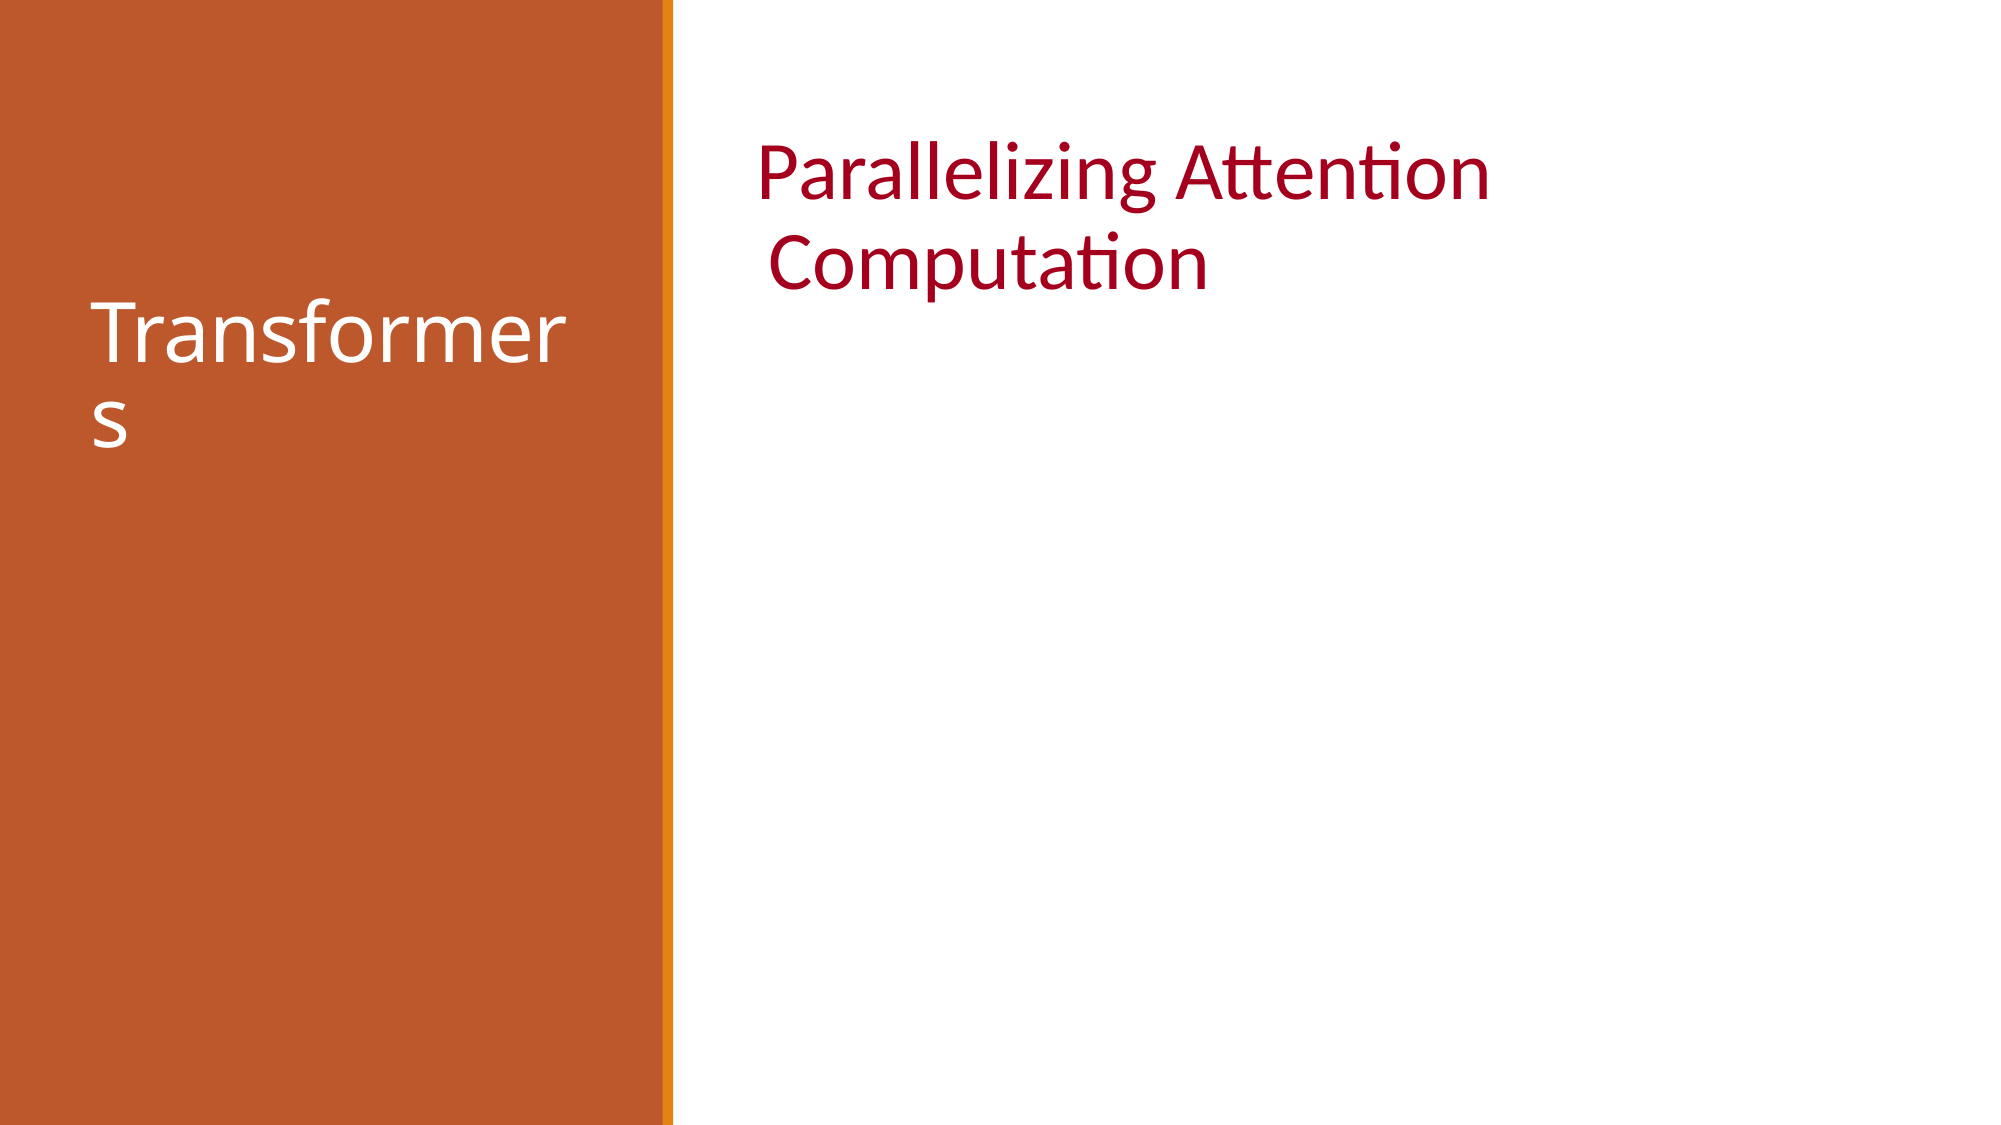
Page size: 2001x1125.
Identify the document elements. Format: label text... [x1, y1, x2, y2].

list Parallelizing Attention Computation [756, 120, 1853, 983]
title Transformers [75, 97, 600, 473]
